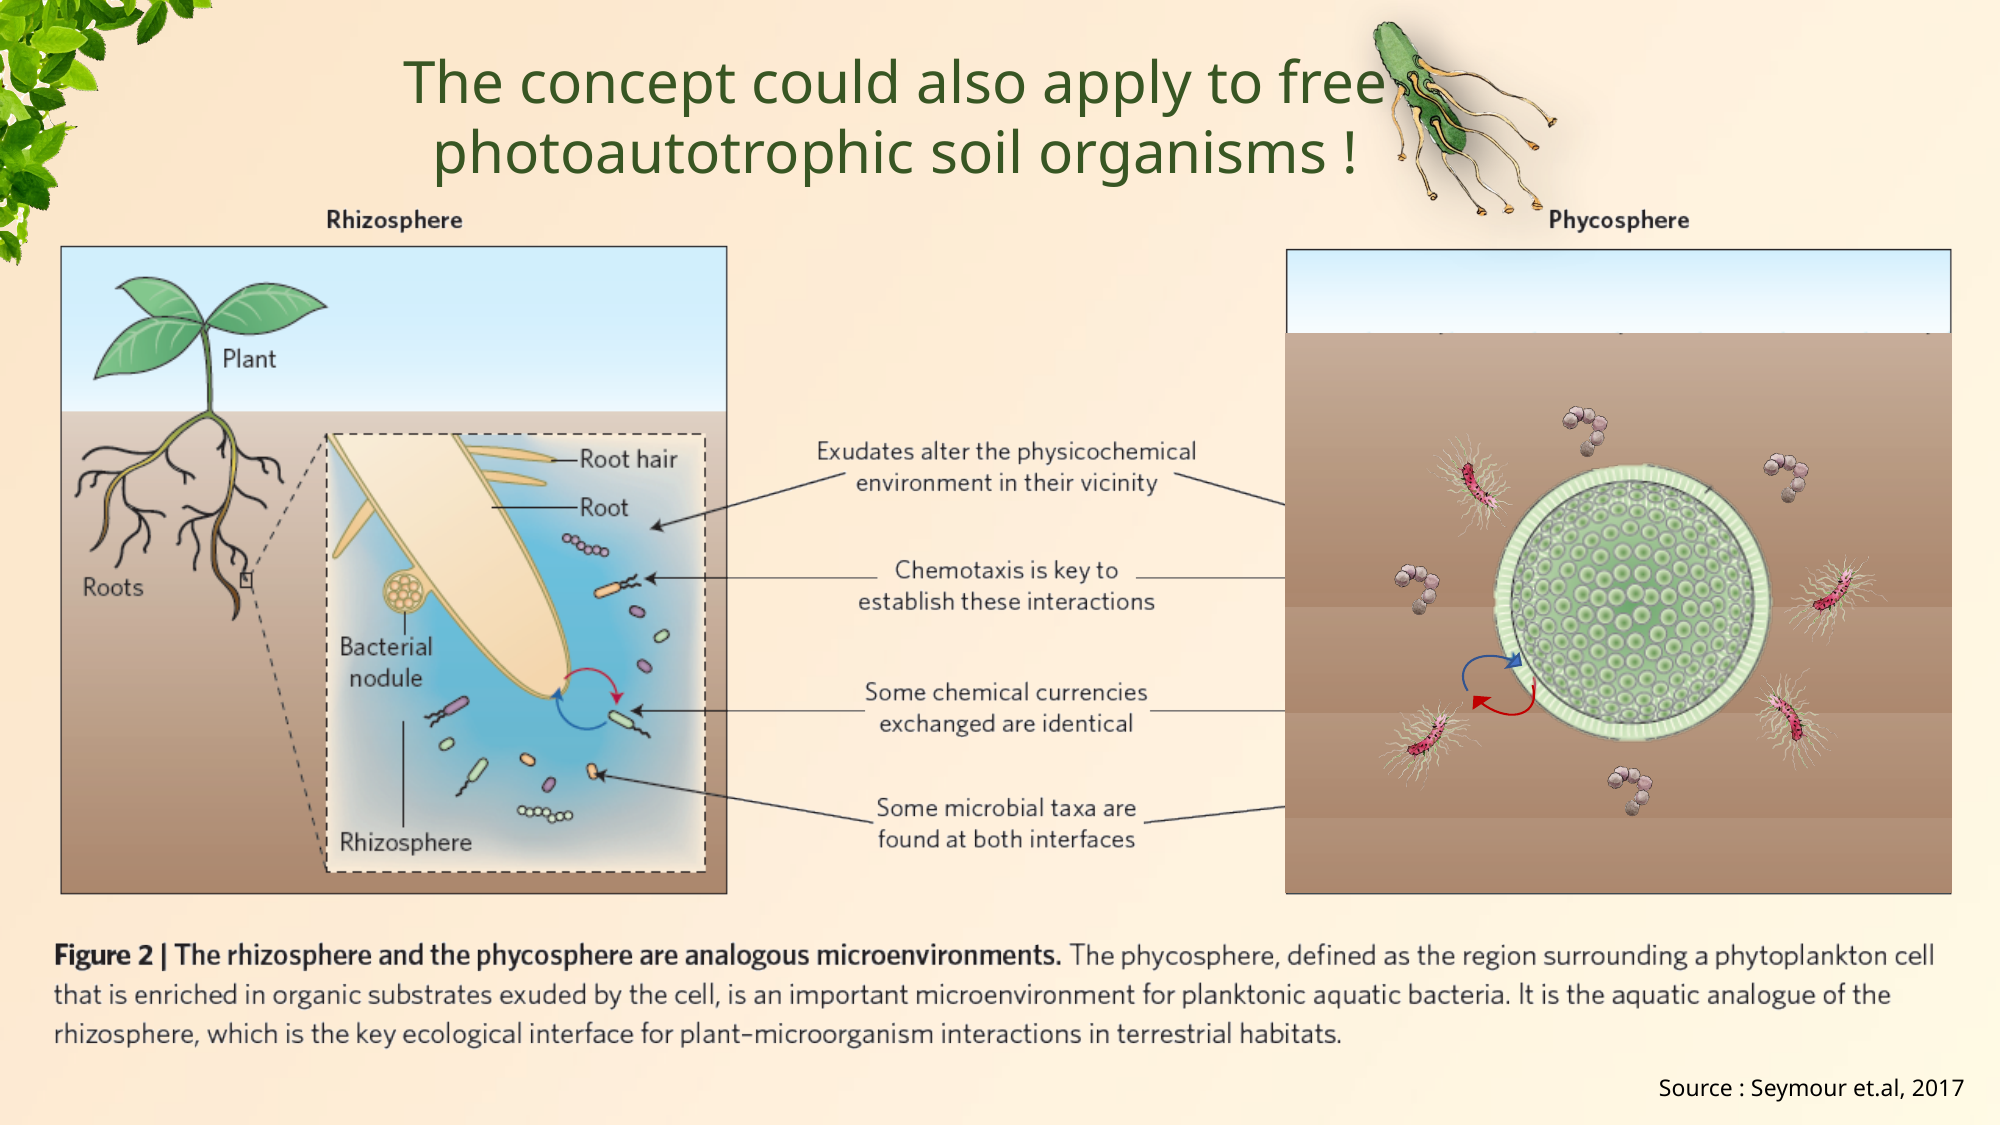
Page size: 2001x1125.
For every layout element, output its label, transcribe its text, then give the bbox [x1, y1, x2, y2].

text_box The concept could also apply to free photoautotrophic soil organisms ! [381, 37, 1310, 177]
text_box Source : Seymour et.al, 2017 [1599, 1066, 2000, 1109]
picture [0, 0, 1980, 1067]
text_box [1373, 404, 1895, 818]
